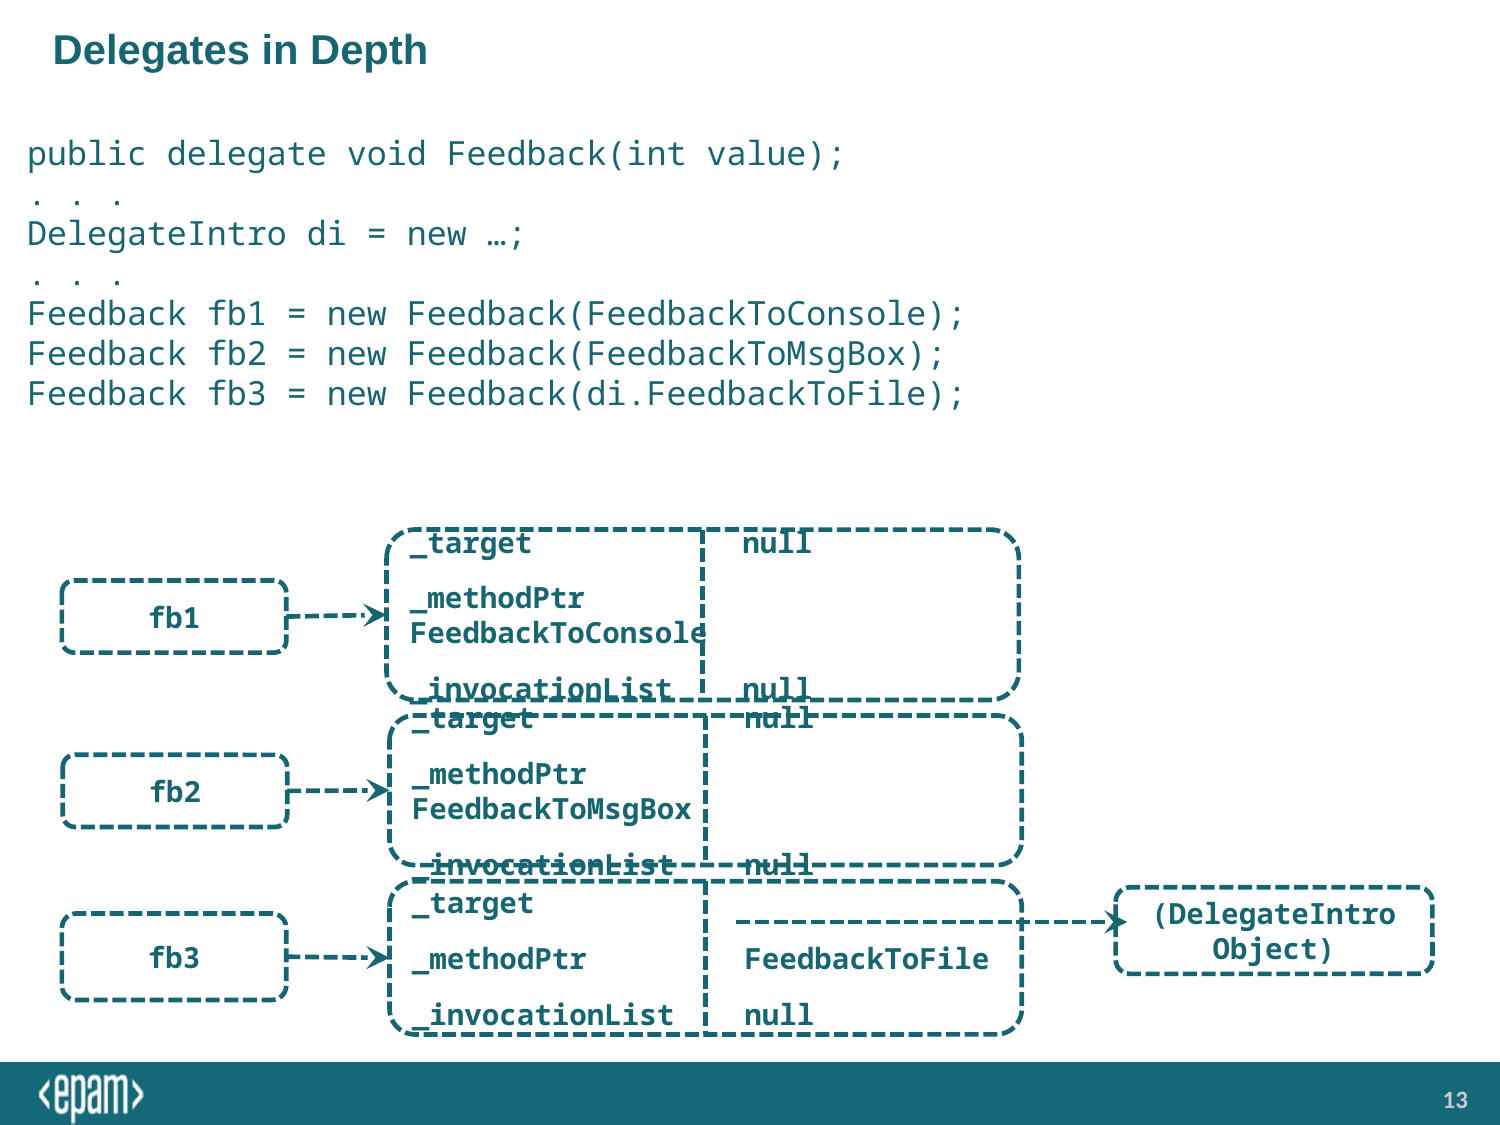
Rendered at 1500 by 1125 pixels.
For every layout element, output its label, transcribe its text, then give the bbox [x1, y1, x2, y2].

title Delegates in Depth [0, 0, 1500, 95]
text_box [49, 124, 1433, 1035]
picture [38, 1074, 144, 1125]
